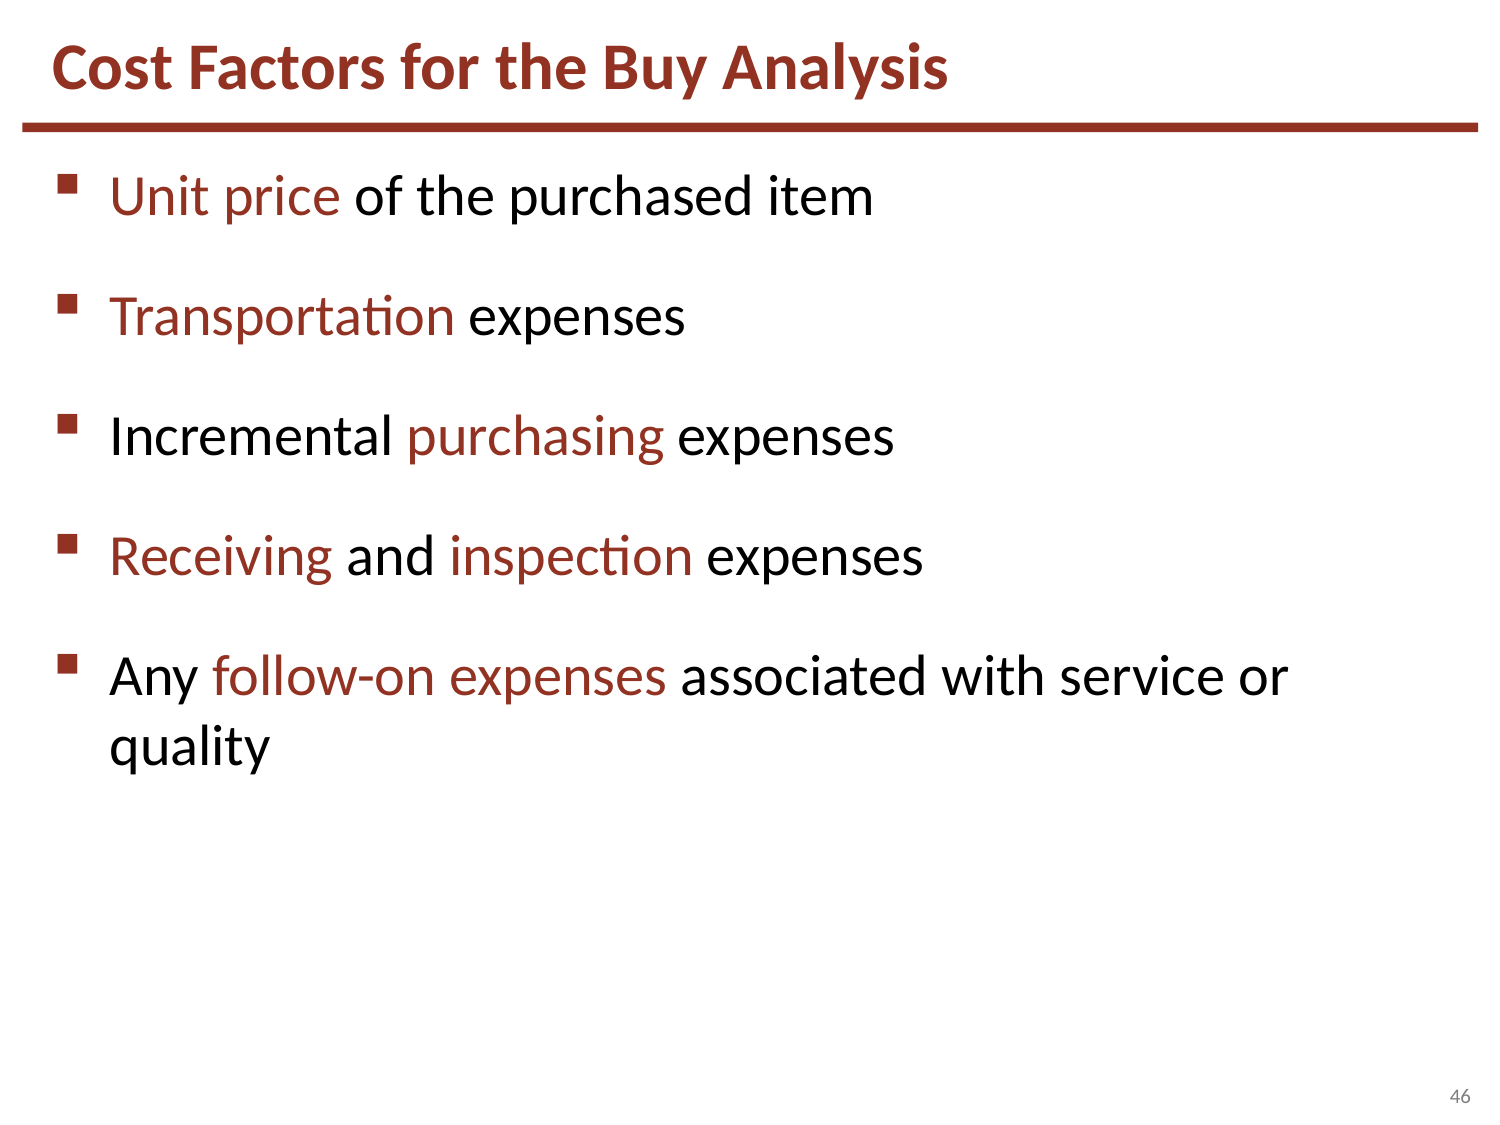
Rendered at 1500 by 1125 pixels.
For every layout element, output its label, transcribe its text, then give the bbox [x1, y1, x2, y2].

title Cost Factors for the Buy Analysis [37, 21, 1423, 103]
list Unit price of the purchased item Transportation expenses Incremental purchasing expenses Receiving and inspection expenses Any follow-on expenses associated with service or quality [37, 149, 1451, 861]
slide_number 46 [1449, 1081, 1482, 1110]
